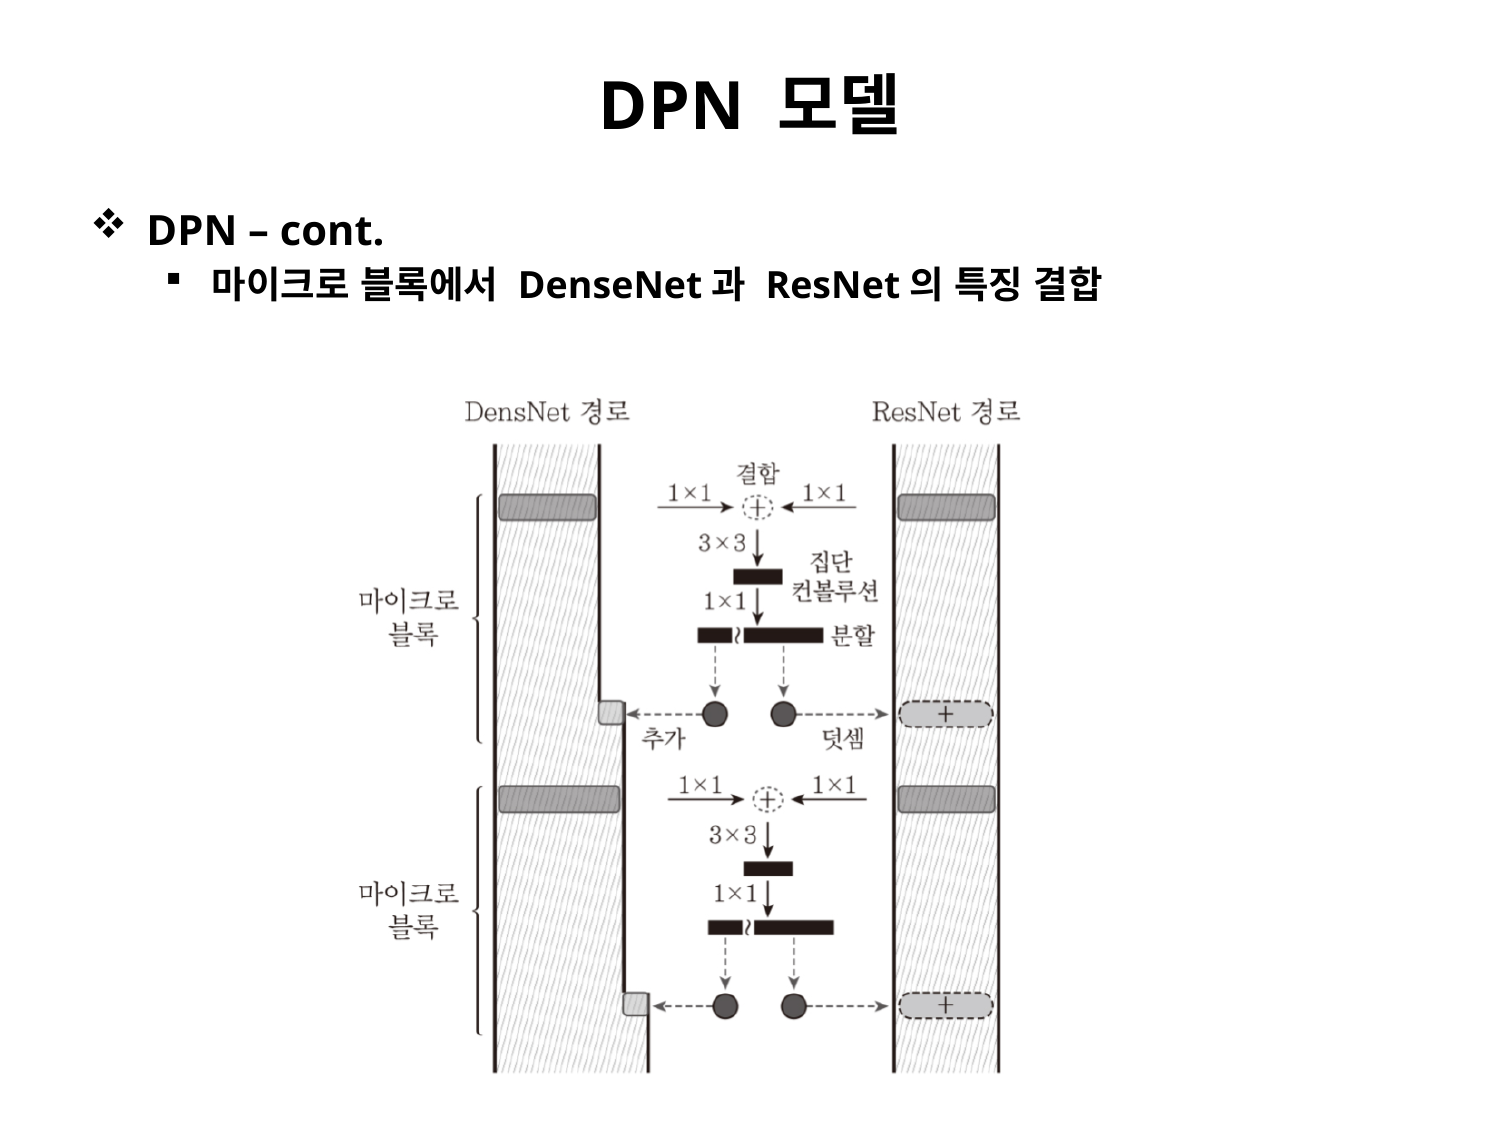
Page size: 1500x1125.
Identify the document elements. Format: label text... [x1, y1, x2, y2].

list DPN – cont. 마이크로 블록에서 DenseNet과 ResNet의 특징 결합 [75, 196, 1425, 1071]
title DPN 모델 [75, 45, 1425, 161]
picture [351, 388, 1030, 1084]
